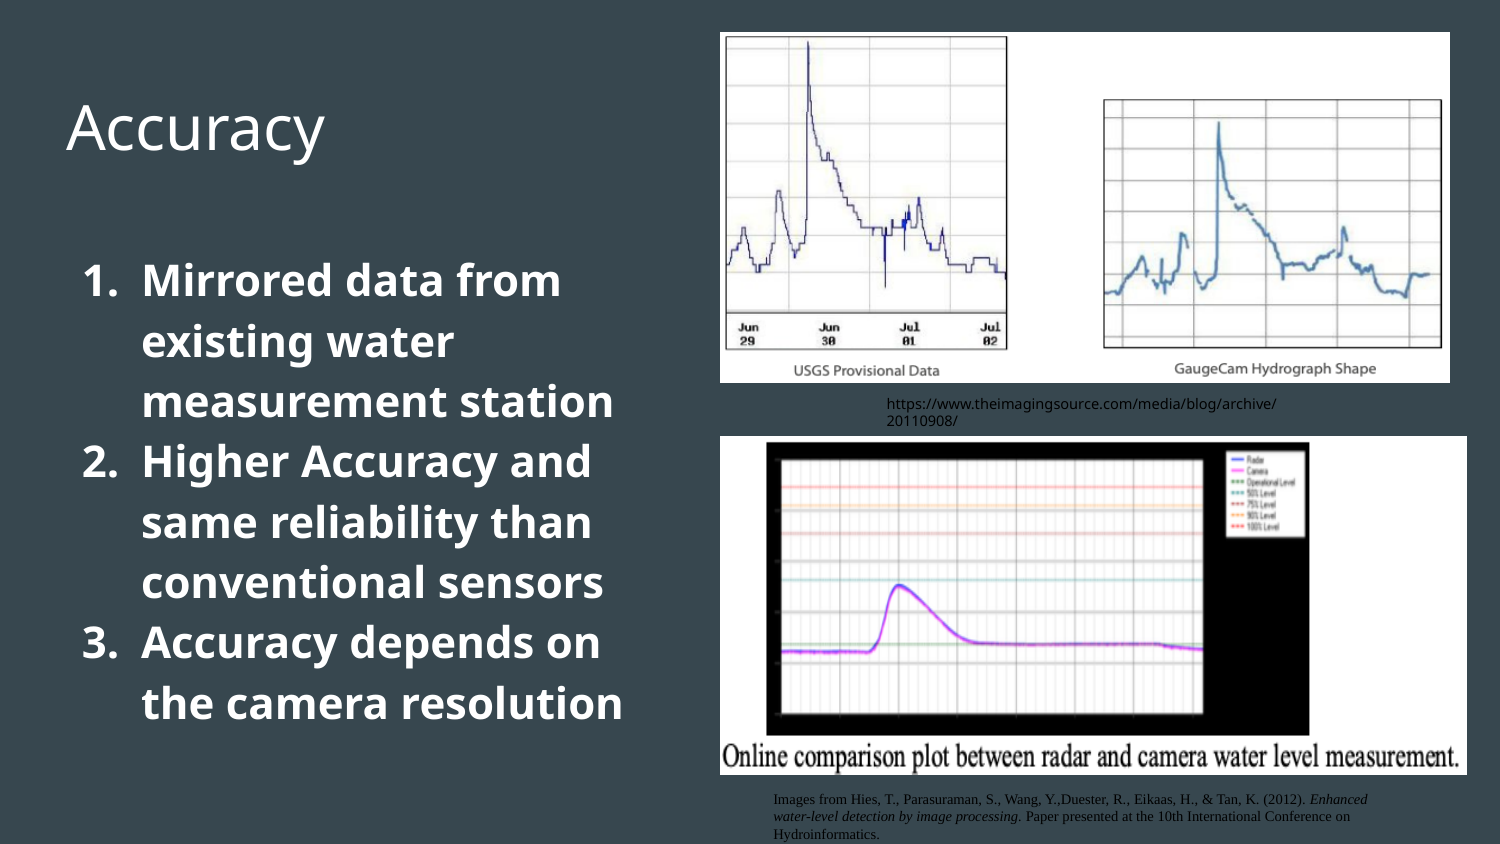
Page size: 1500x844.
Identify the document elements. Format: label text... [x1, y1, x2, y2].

list Mirrored data from existing water measurement station Higher Accuracy and same reliability than conventional sensors Accuracy depends on the camera resolution [51, 230, 695, 740]
text_box Images from Hies, T., Parasuraman, S., Wang, Y.,Duester, R., Eikaas, H., & Tan, K. (2012). Enhanced water-level detection by image processing. Paper presented at the 10th International Conference on Hydroinformatics. [758, 783, 1422, 844]
text_box https://www.theimagingsource.com/media/blog/archive/20110908/ [871, 391, 1309, 435]
picture [719, 436, 1467, 775]
title Accuracy [51, 72, 714, 167]
picture [719, 32, 1451, 383]
